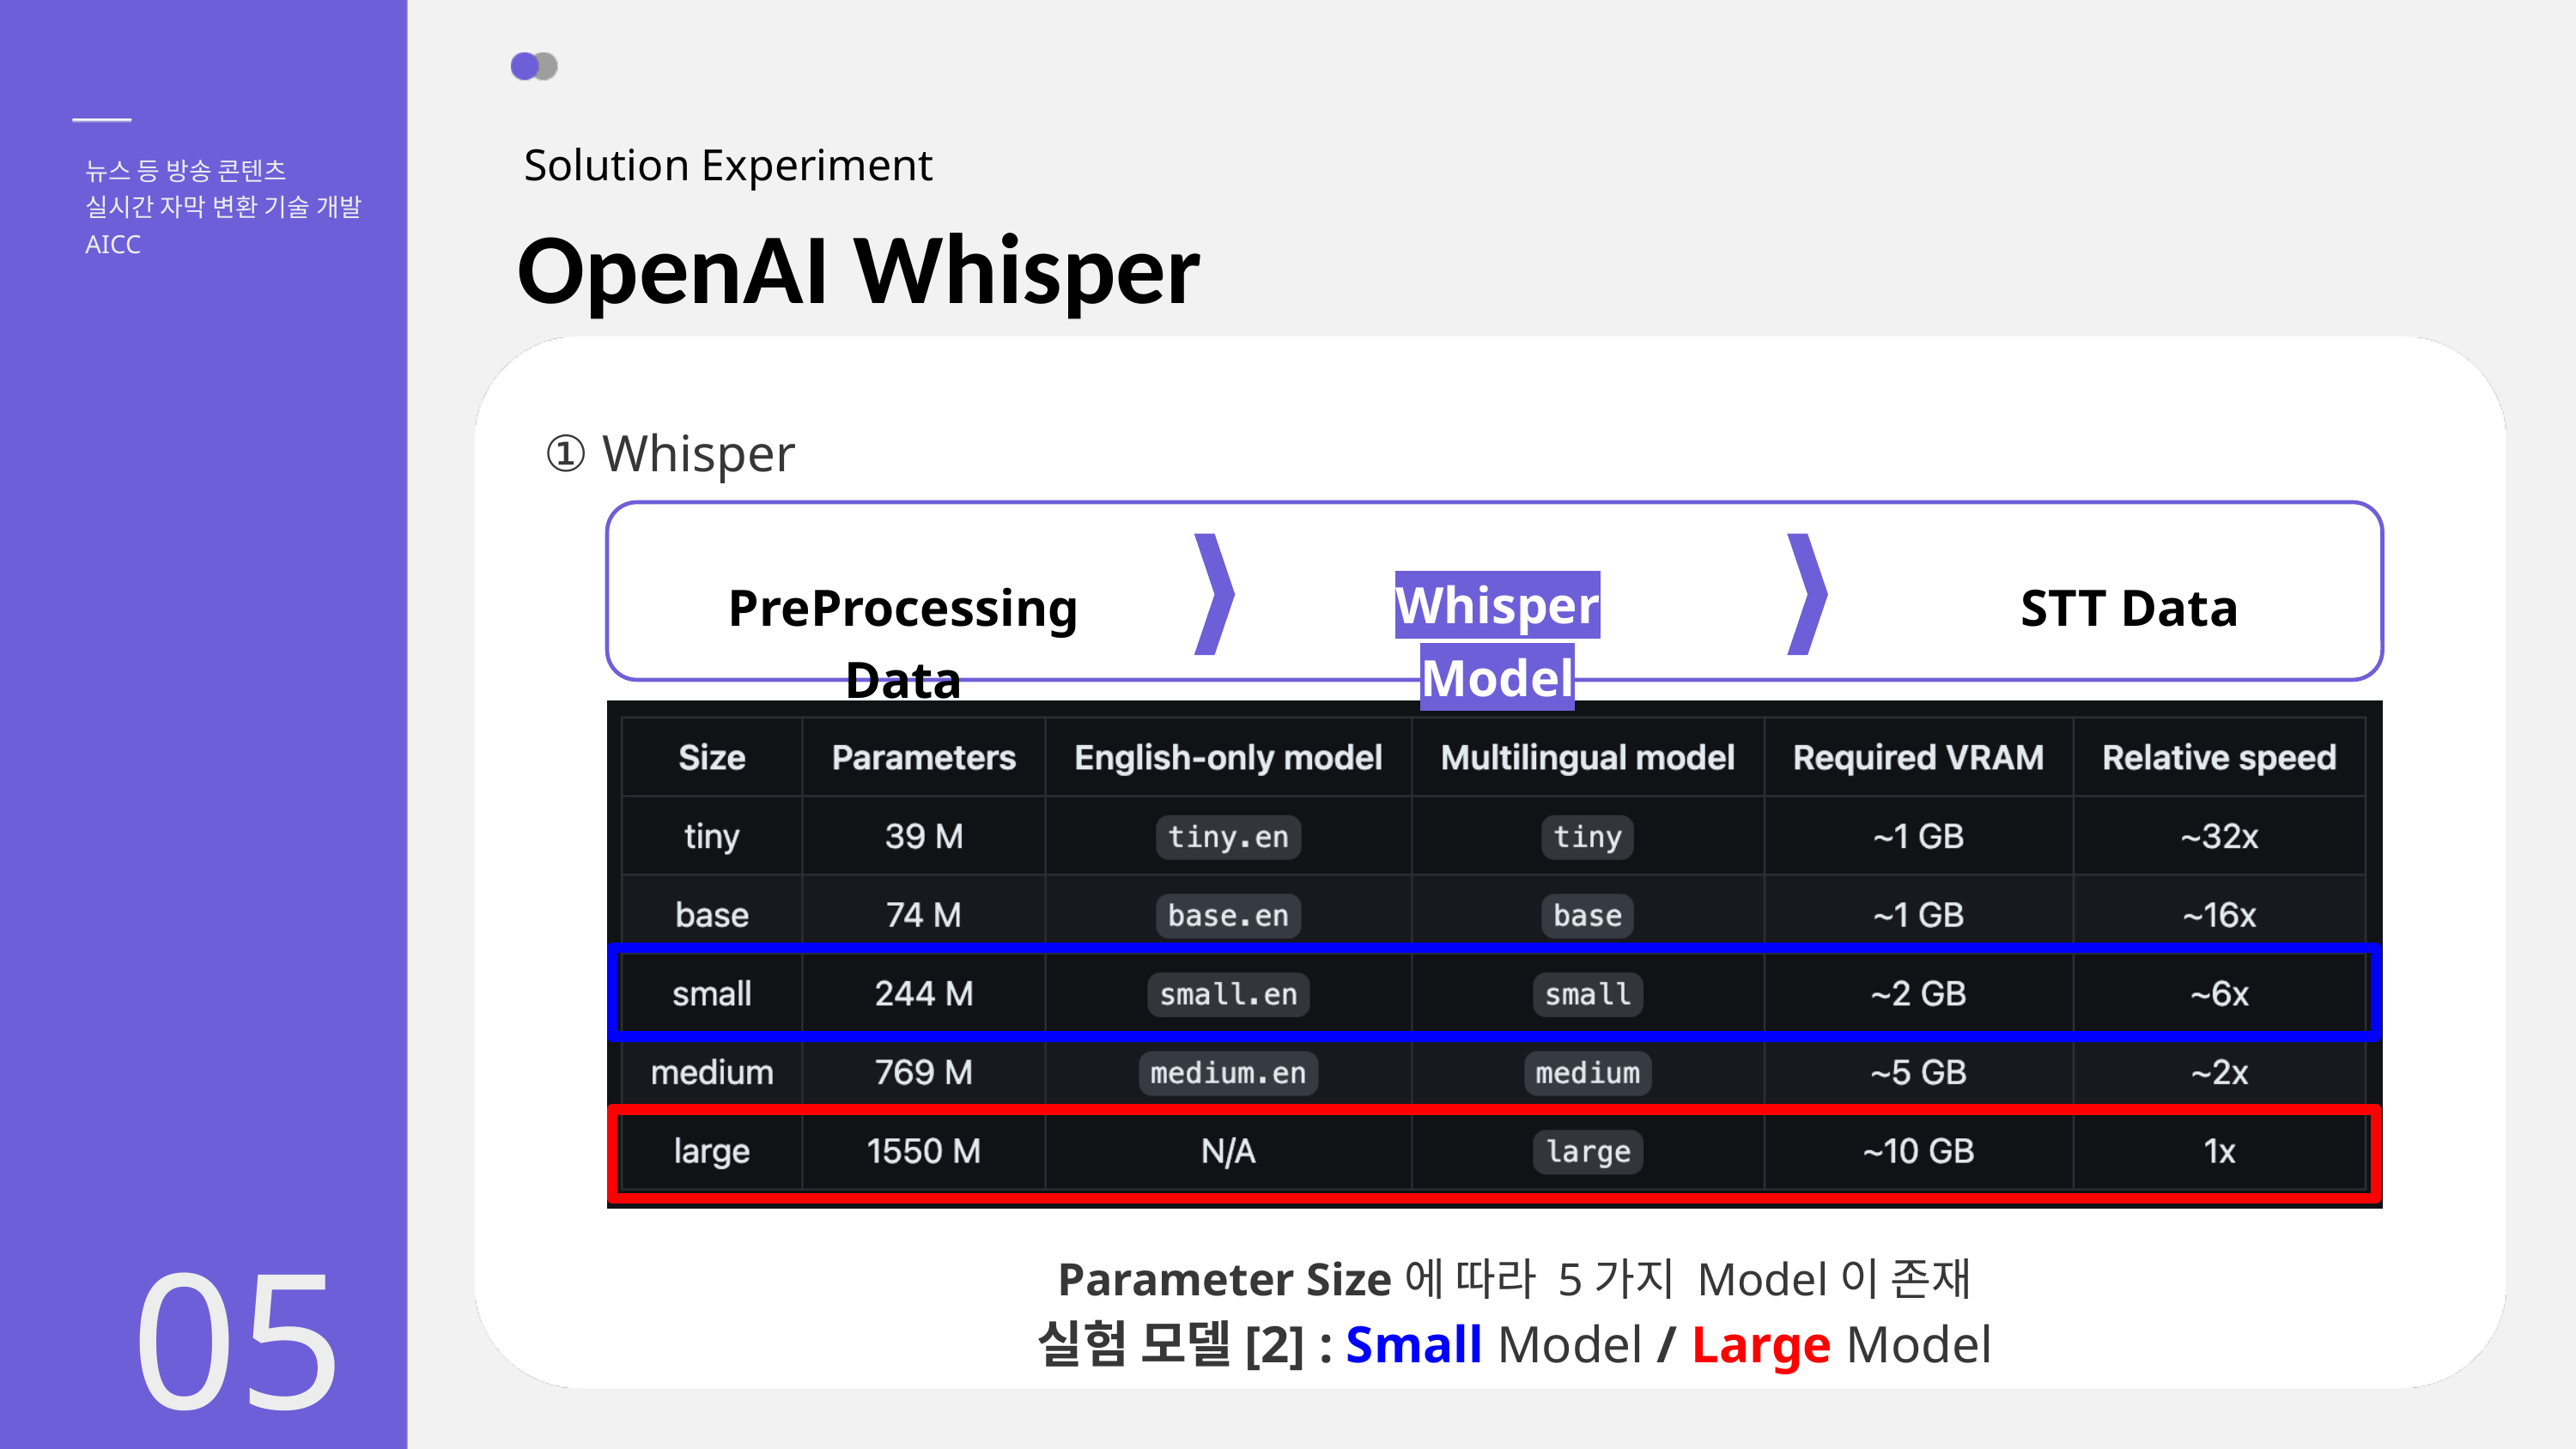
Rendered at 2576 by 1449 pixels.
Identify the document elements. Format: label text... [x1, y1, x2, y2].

text_box 05 [131, 1176, 560, 1446]
text_box [72, 118, 133, 123]
text_box 실험 모델[2] : Small Model / Large Model [530, 1300, 2500, 1373]
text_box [606, 501, 2383, 681]
text_box OpenAI Whisper [517, 179, 2576, 324]
text_box Parameter Size에 따라 5가지 Model이 존재 [530, 1240, 2500, 1300]
text_box AICC [85, 222, 501, 259]
text_box [0, 0, 408, 1449]
text_box Solution Experiment [524, 128, 2397, 179]
text_box [511, 52, 540, 82]
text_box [606, 700, 2383, 1209]
text_box ① Whisper [544, 409, 2306, 482]
text_box [474, 336, 2507, 1389]
text_box 뉴스 등 방송 콘텐츠 실시간 자막 변환 기술 개발 [85, 149, 524, 221]
text_box [540, 52, 559, 82]
